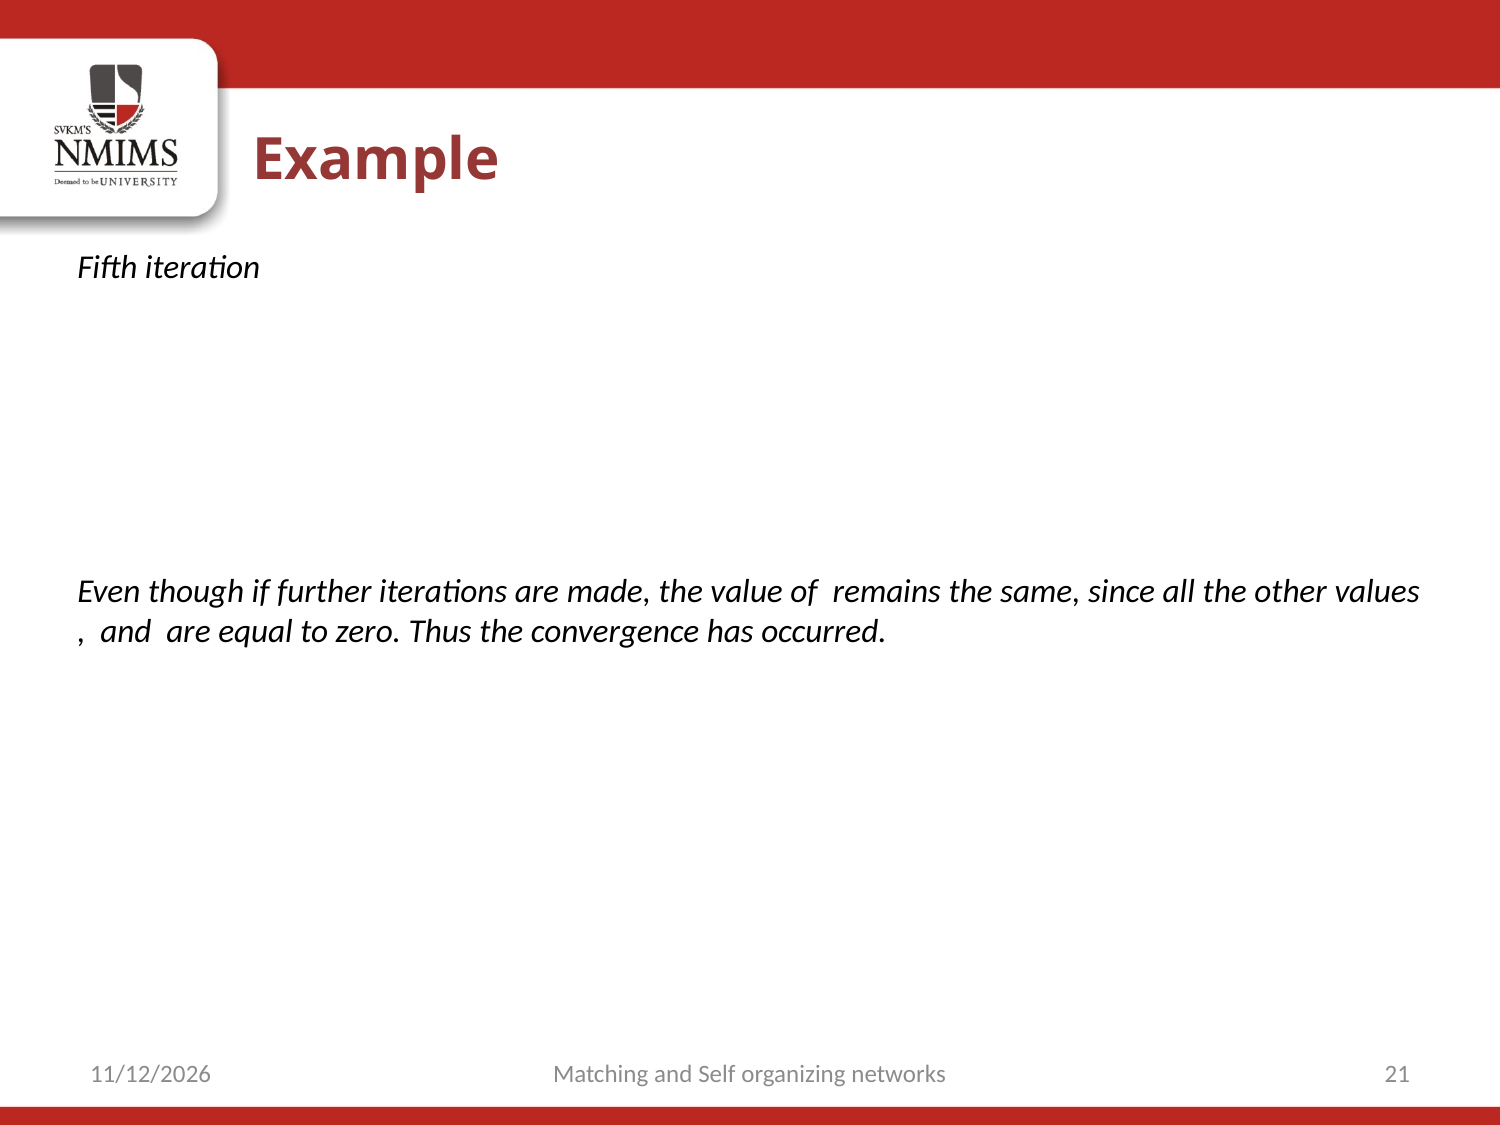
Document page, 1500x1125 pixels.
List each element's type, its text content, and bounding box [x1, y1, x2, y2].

text_box Example [237, 114, 1438, 199]
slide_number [75, 1042, 425, 1103]
footer Matching and Self organizing networks [512, 1042, 988, 1103]
slide_number 21 [1074, 1042, 1425, 1103]
picture [0, 0, 1500, 1125]
